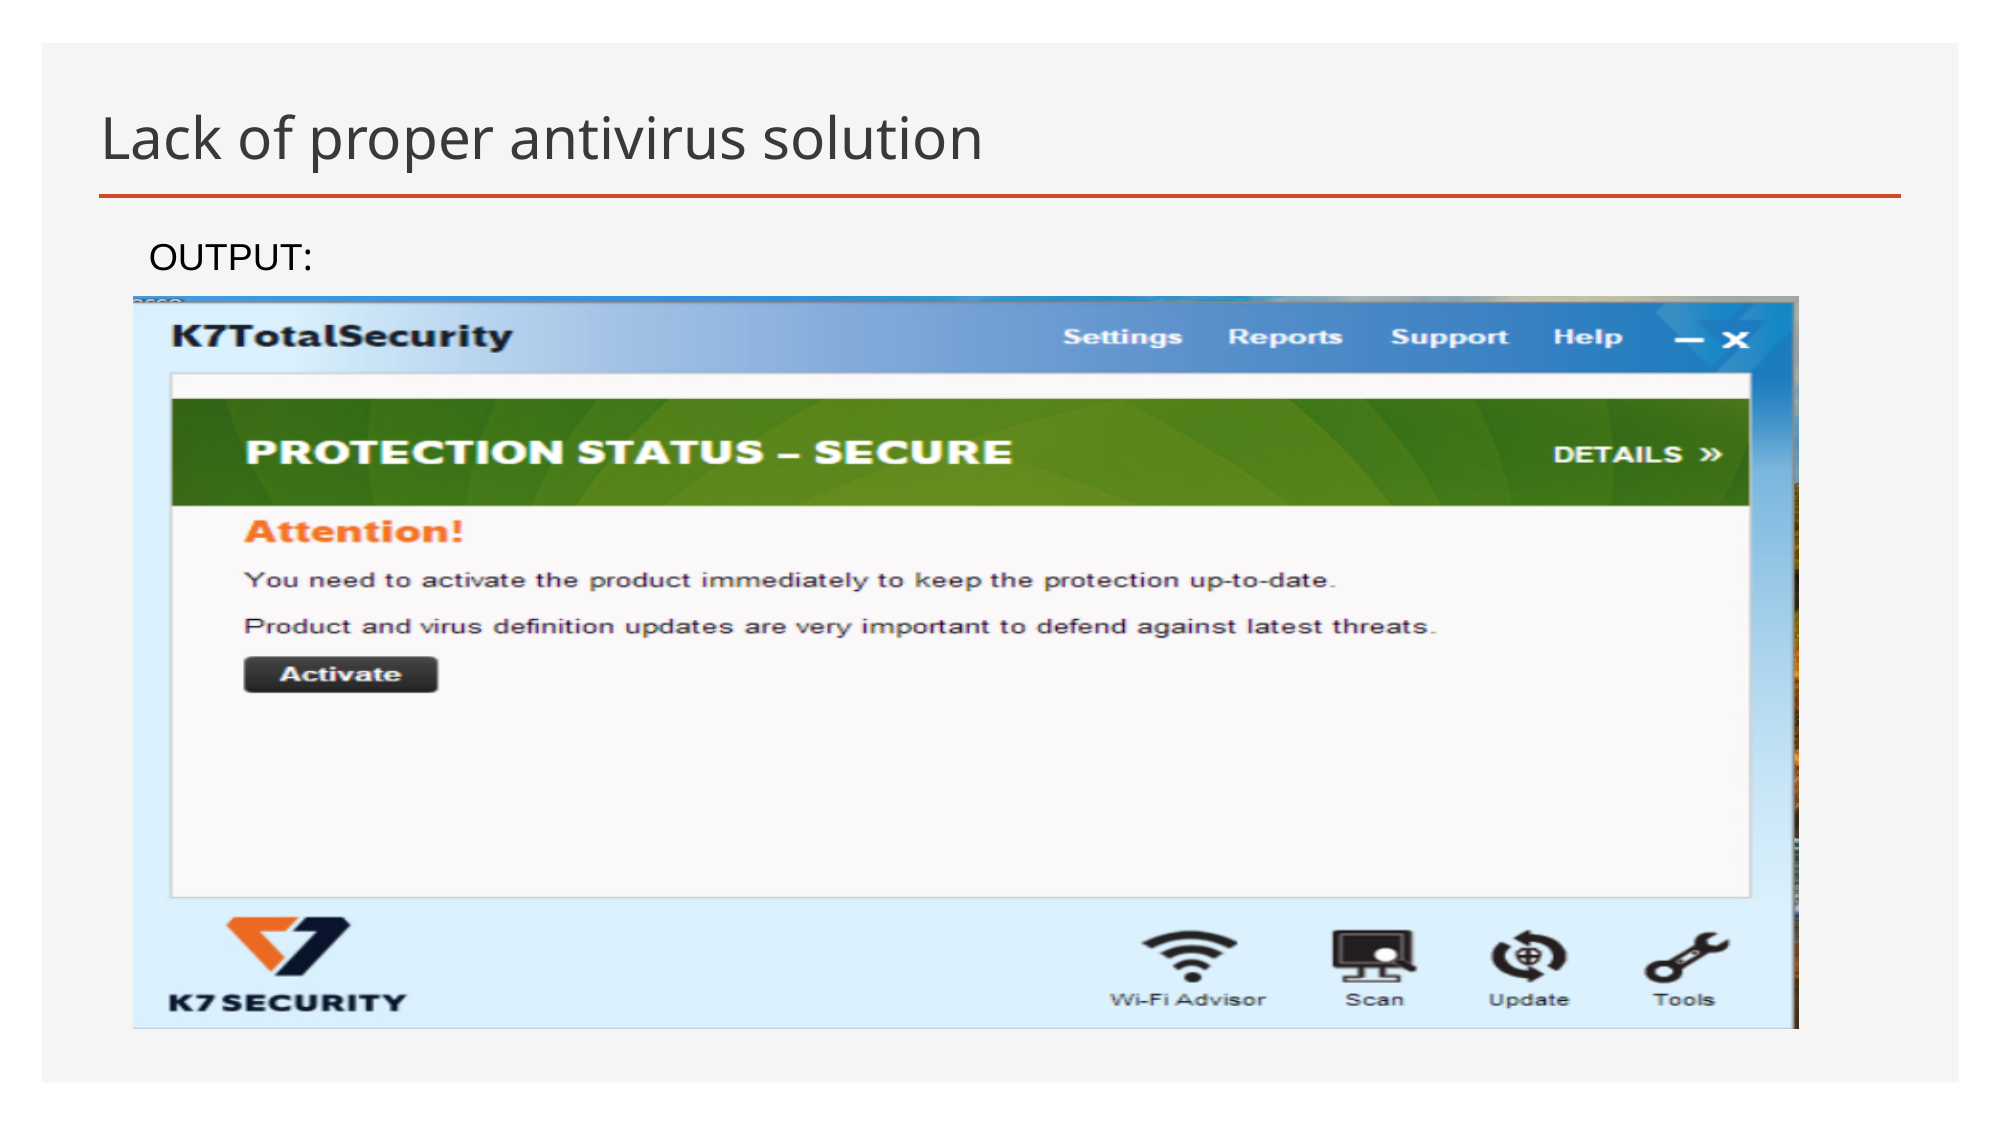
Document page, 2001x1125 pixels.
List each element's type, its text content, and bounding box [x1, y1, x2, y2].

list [133, 296, 1800, 1030]
text_box OUTPUT: [133, 224, 1027, 285]
title Lack of proper antivirus solution [85, 73, 1214, 179]
